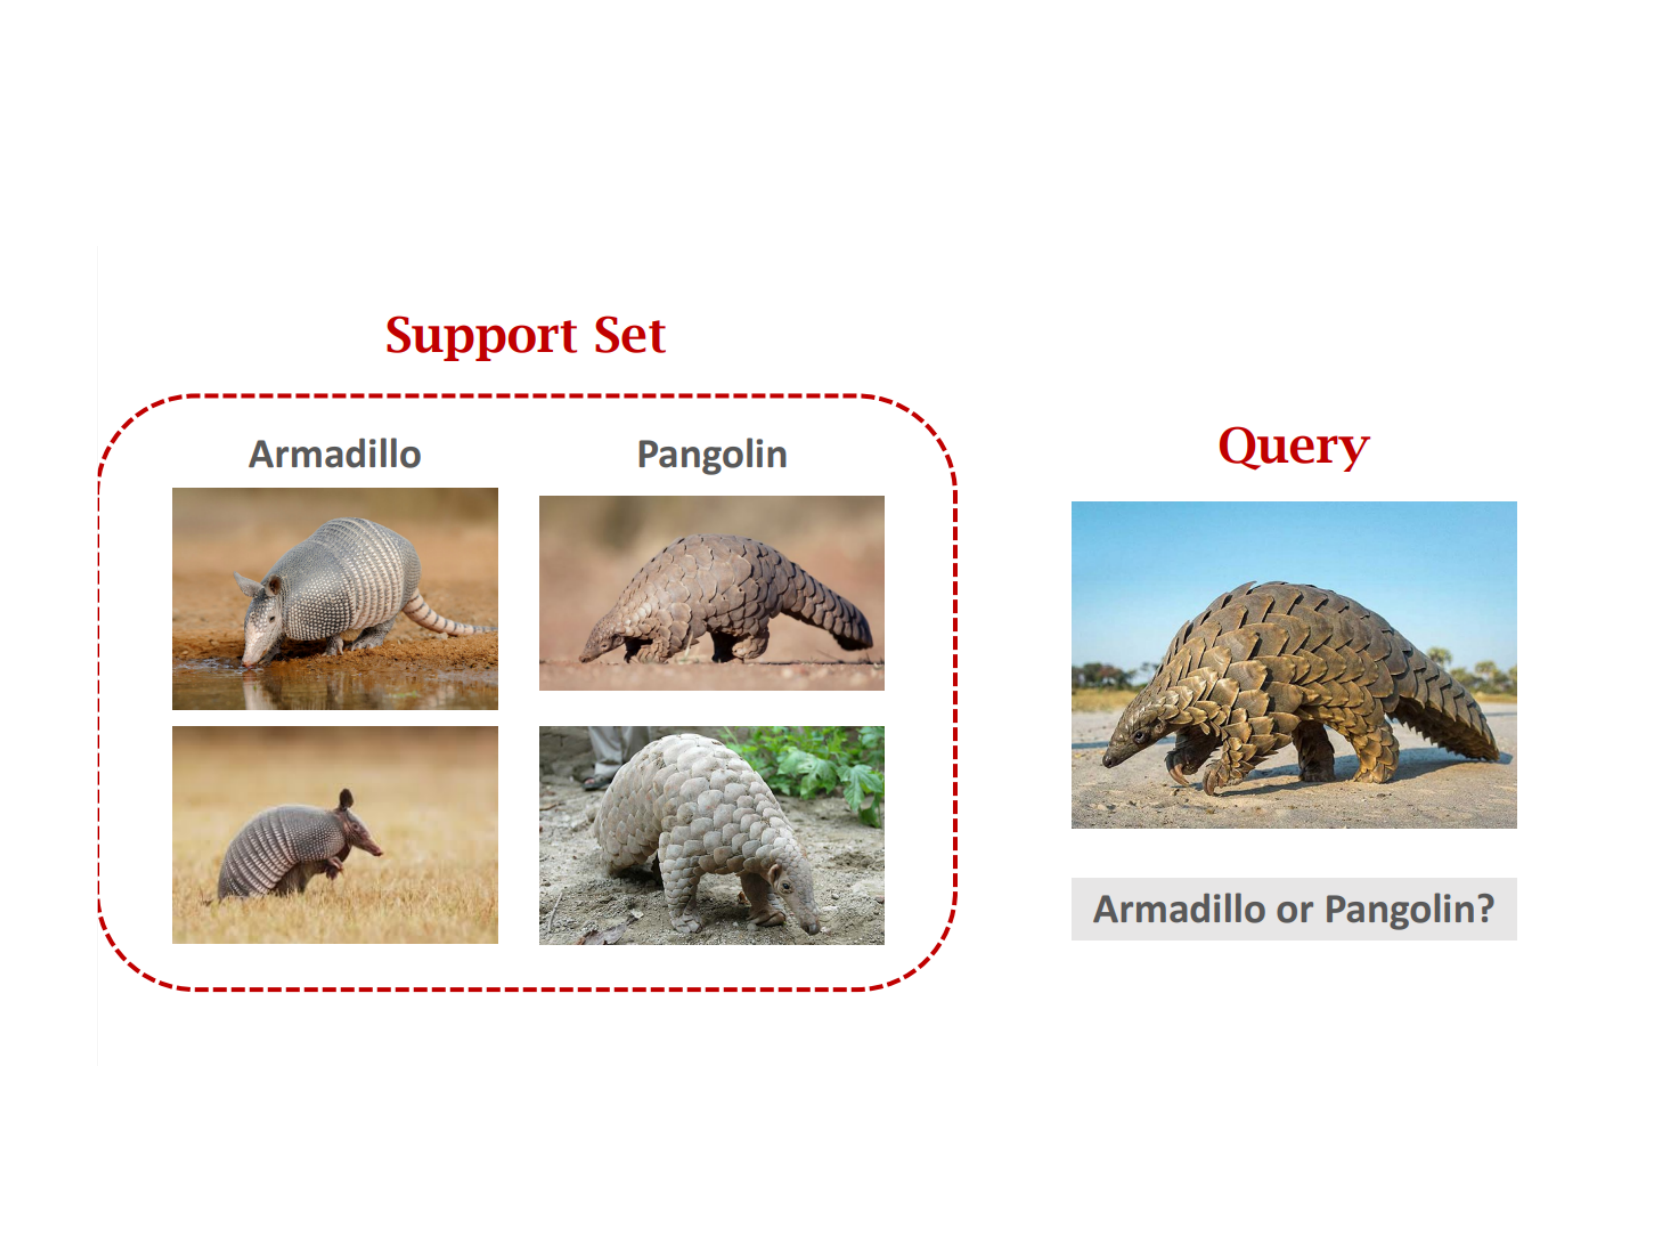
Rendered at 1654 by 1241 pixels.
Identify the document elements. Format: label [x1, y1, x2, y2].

picture [97, 246, 1556, 1066]
